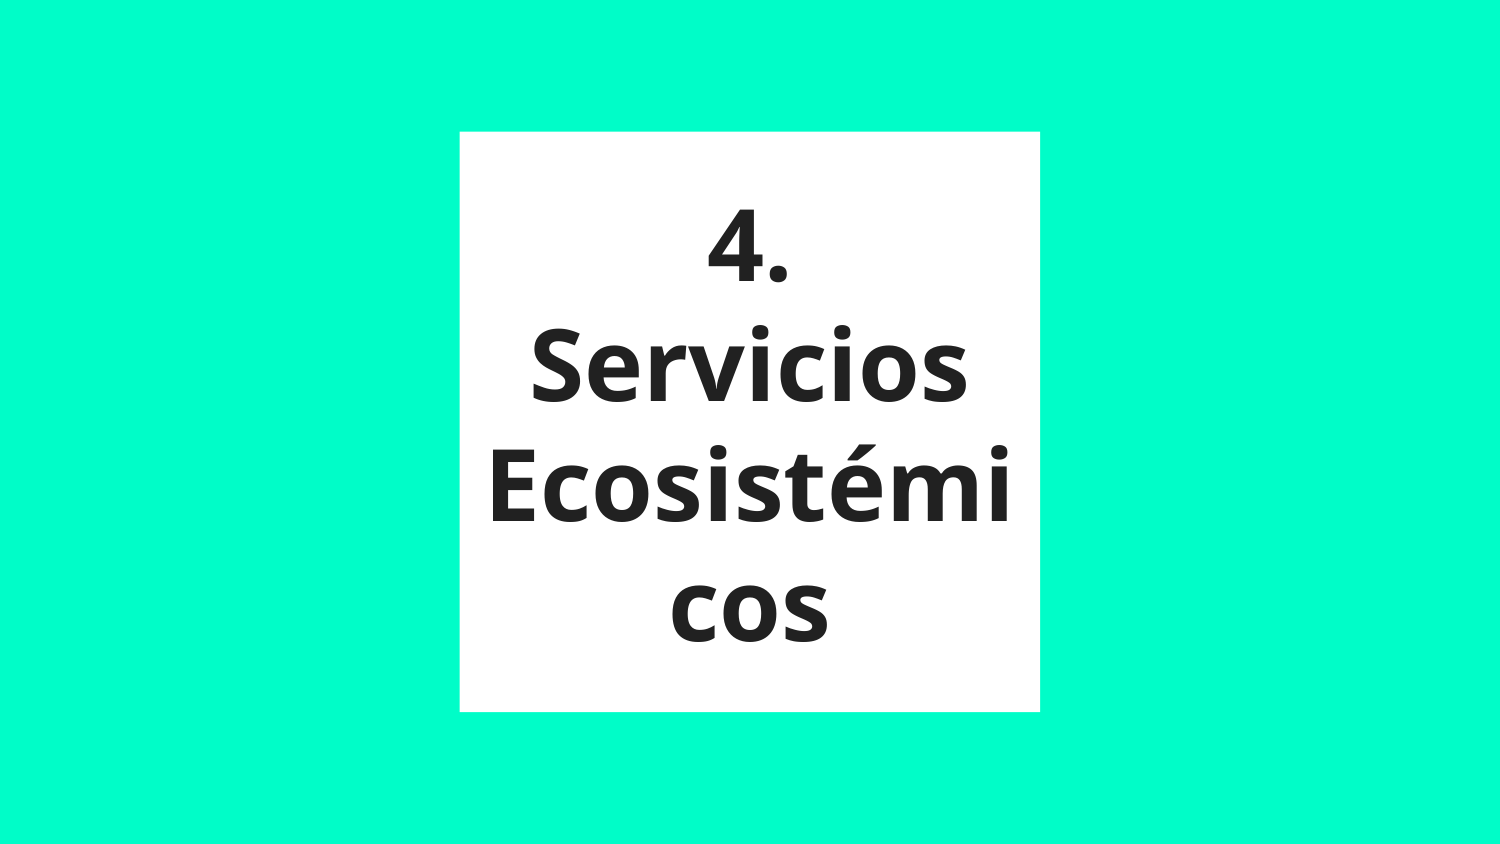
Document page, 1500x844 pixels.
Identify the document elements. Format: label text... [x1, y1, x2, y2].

title 4. Servicios Ecosistémicos [459, 131, 1041, 713]
